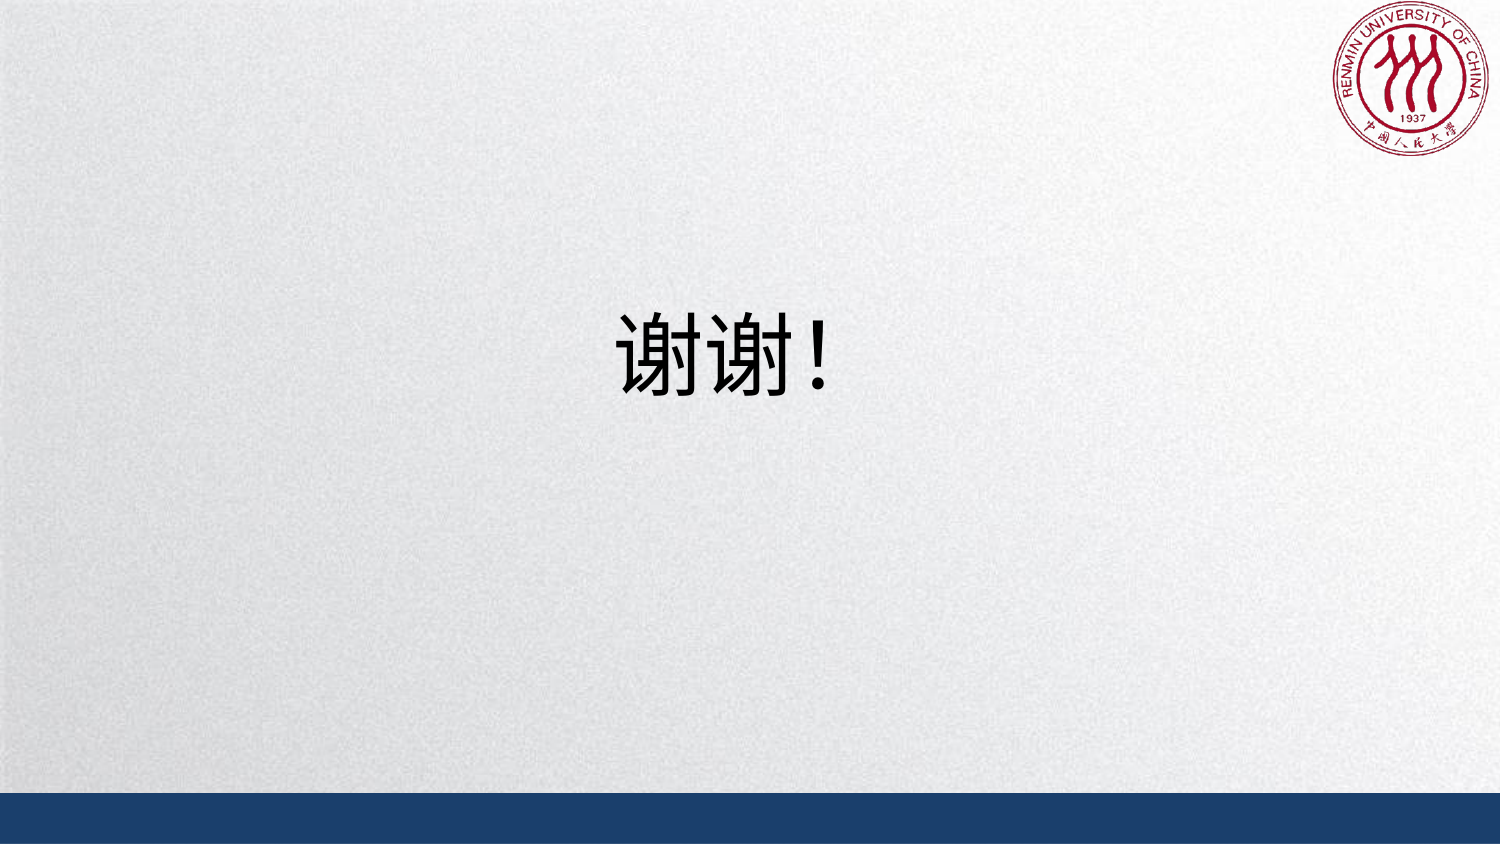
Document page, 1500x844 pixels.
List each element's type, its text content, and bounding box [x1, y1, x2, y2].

title 谢谢！ [112, 262, 1388, 443]
picture [0, 0, 1500, 793]
